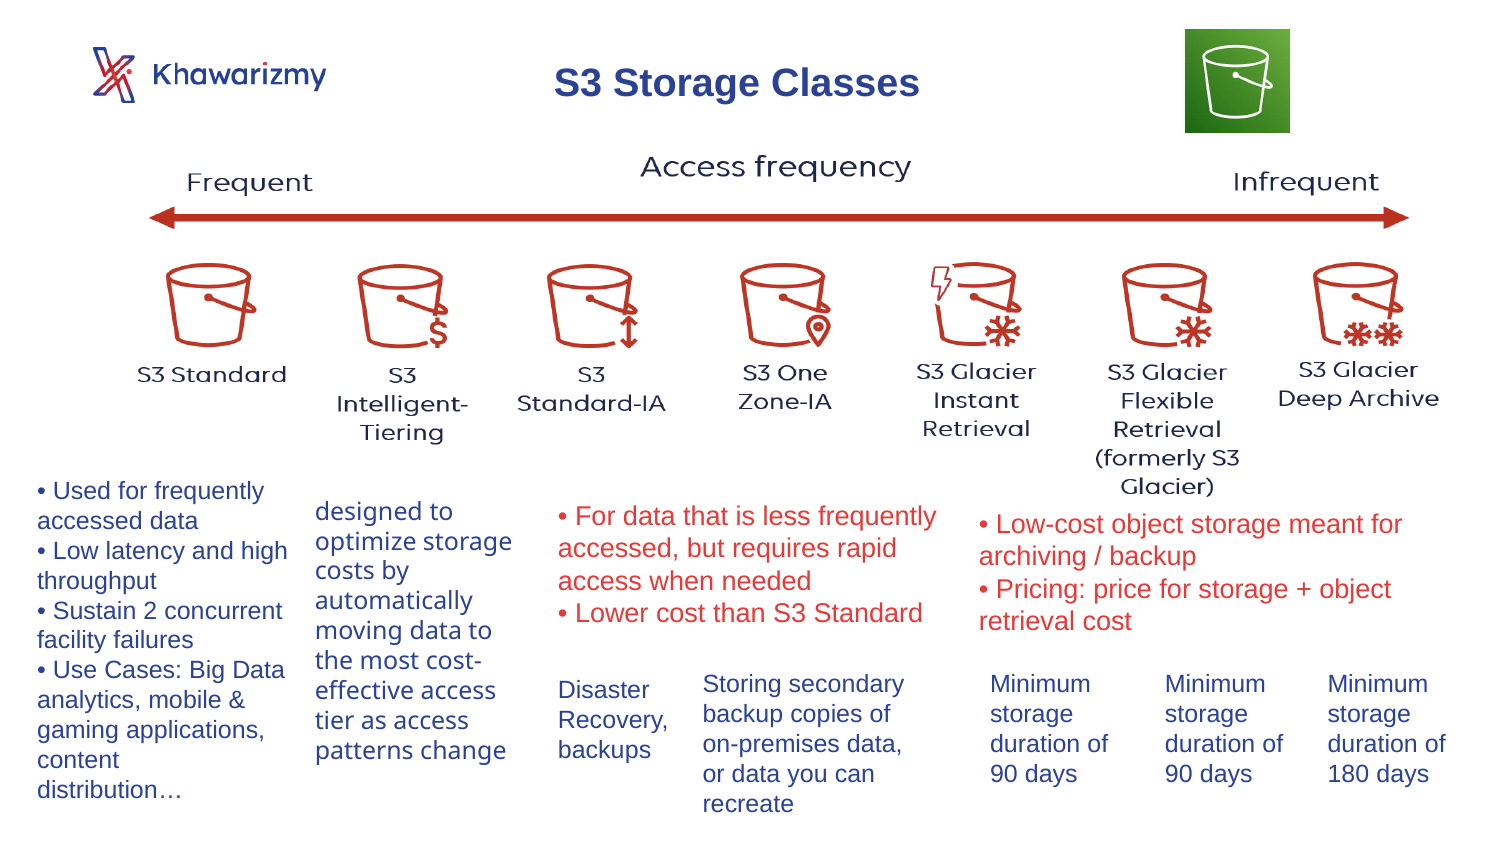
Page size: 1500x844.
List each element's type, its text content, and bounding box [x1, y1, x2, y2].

text_box designed to optimize storage costs by automatically moving data to the most cost-effective access tier as access patterns change [299, 525, 543, 780]
text_box • For data that is less frequently accessed, but requires rapid access when needed • Lower cost than S3 Standard [543, 525, 975, 644]
picture [114, 28, 1461, 517]
text_box Minimum storage duration of 90 days [974, 652, 1149, 803]
text_box Disaster Recovery, backups [543, 658, 687, 779]
text_box • Used for frequently accessed data • Low latency and high throughput • Sustain 2 concurrent facility failures • Use Cases: Big Data analytics, mobile & gaming applications, content distribution… [22, 459, 333, 844]
text_box • Low-cost object storage meant for archiving / backup • Pricing: price for storage + object retrieval cost [963, 490, 1488, 651]
picture [93, 47, 326, 103]
text_box S3 Storage Classes [349, 42, 1125, 120]
text_box Storing secondary backup copies of on-premises data, or data you can recreate [687, 652, 938, 833]
text_box Minimum storage duration of 180 days [1326, 652, 1488, 803]
text_box Minimum storage duration of 90 days [1149, 652, 1326, 803]
